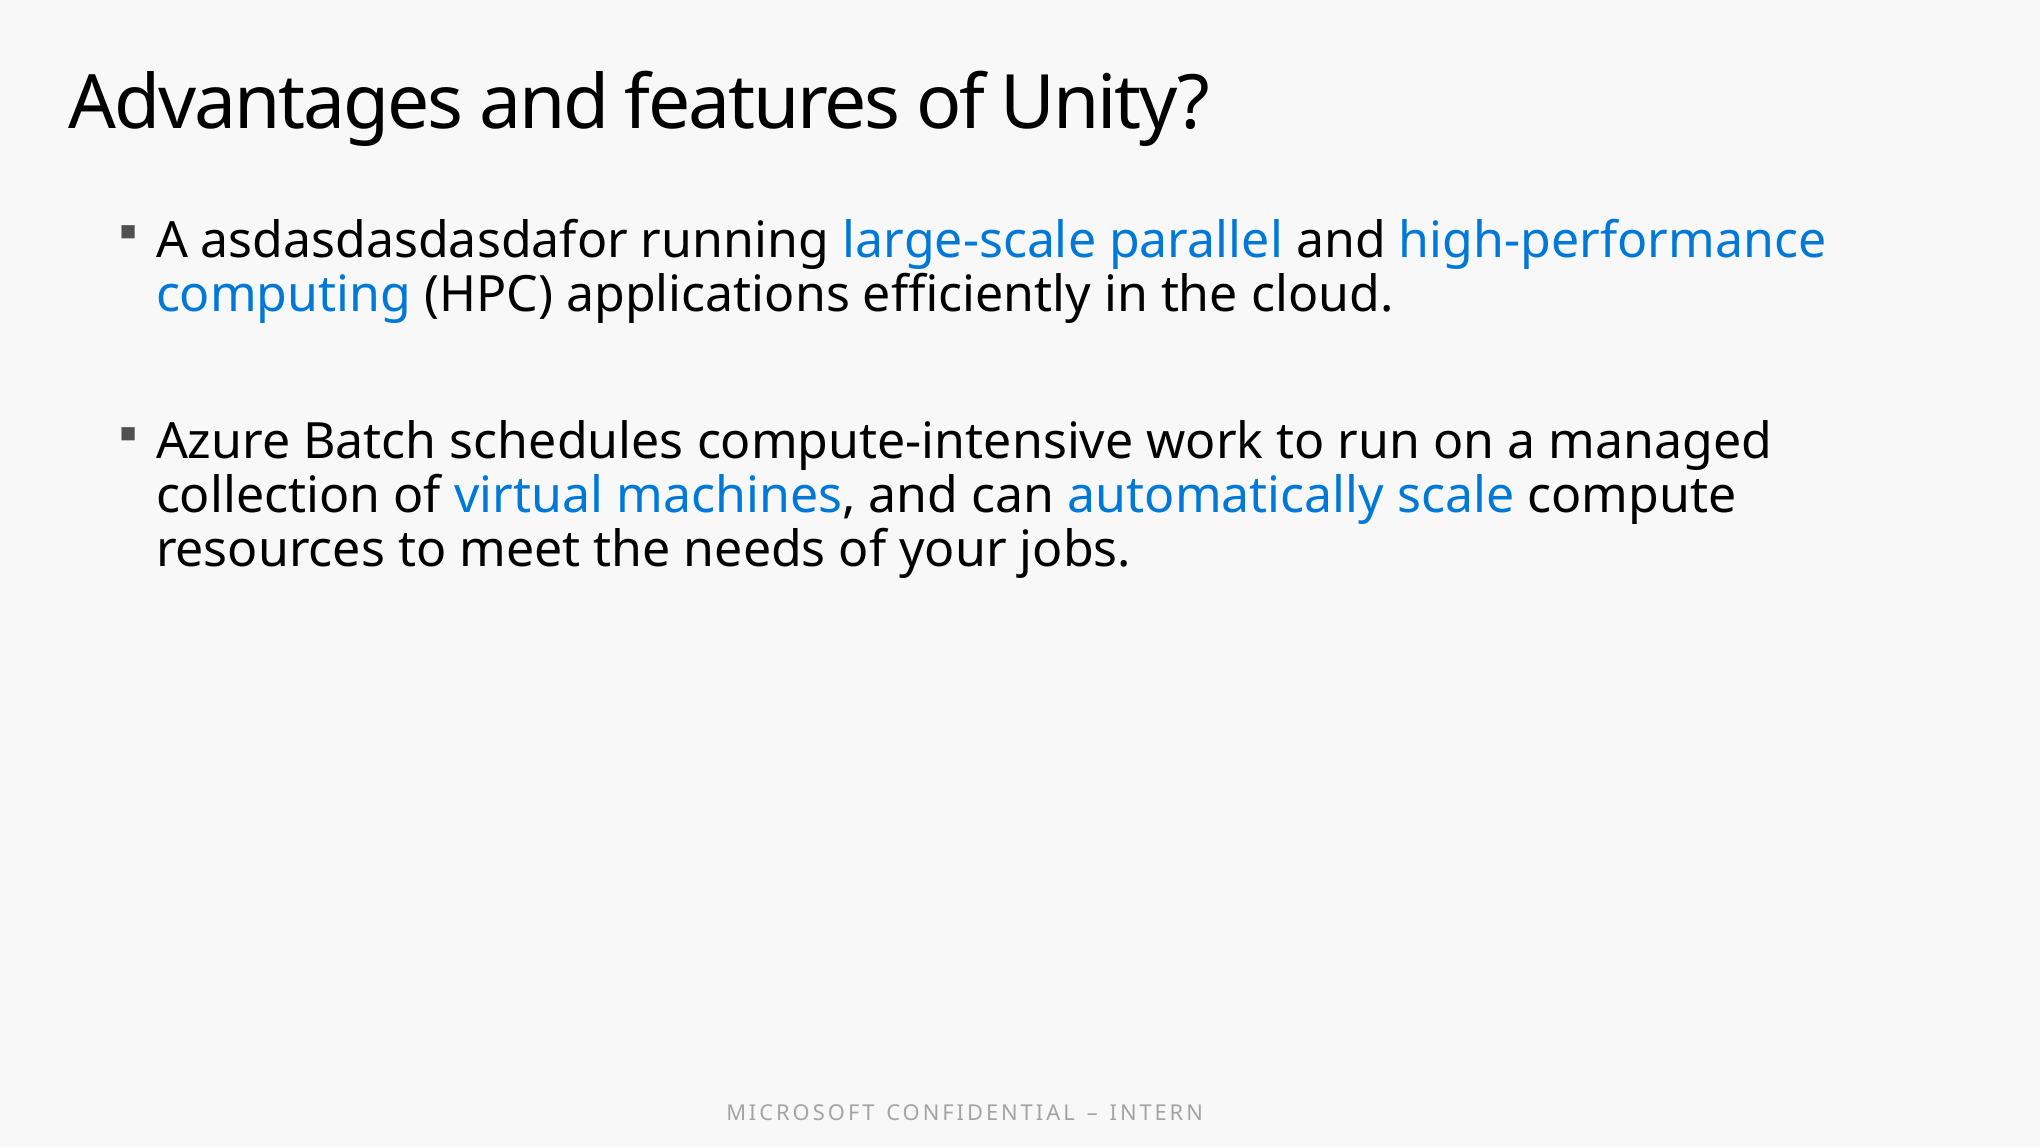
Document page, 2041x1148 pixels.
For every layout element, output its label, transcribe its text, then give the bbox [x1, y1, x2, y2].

title Advantages and features of Unity? [45, 48, 1996, 198]
list A asdasdasdasdafor running large-scale parallel and high-performance computing (HPC) applications efficiently in the cloud. Azure Batch schedules compute-intensive work to run on a managed collection of virtual machines, and can automatically scale compute resources to meet the needs of your jobs. [45, 198, 1996, 799]
